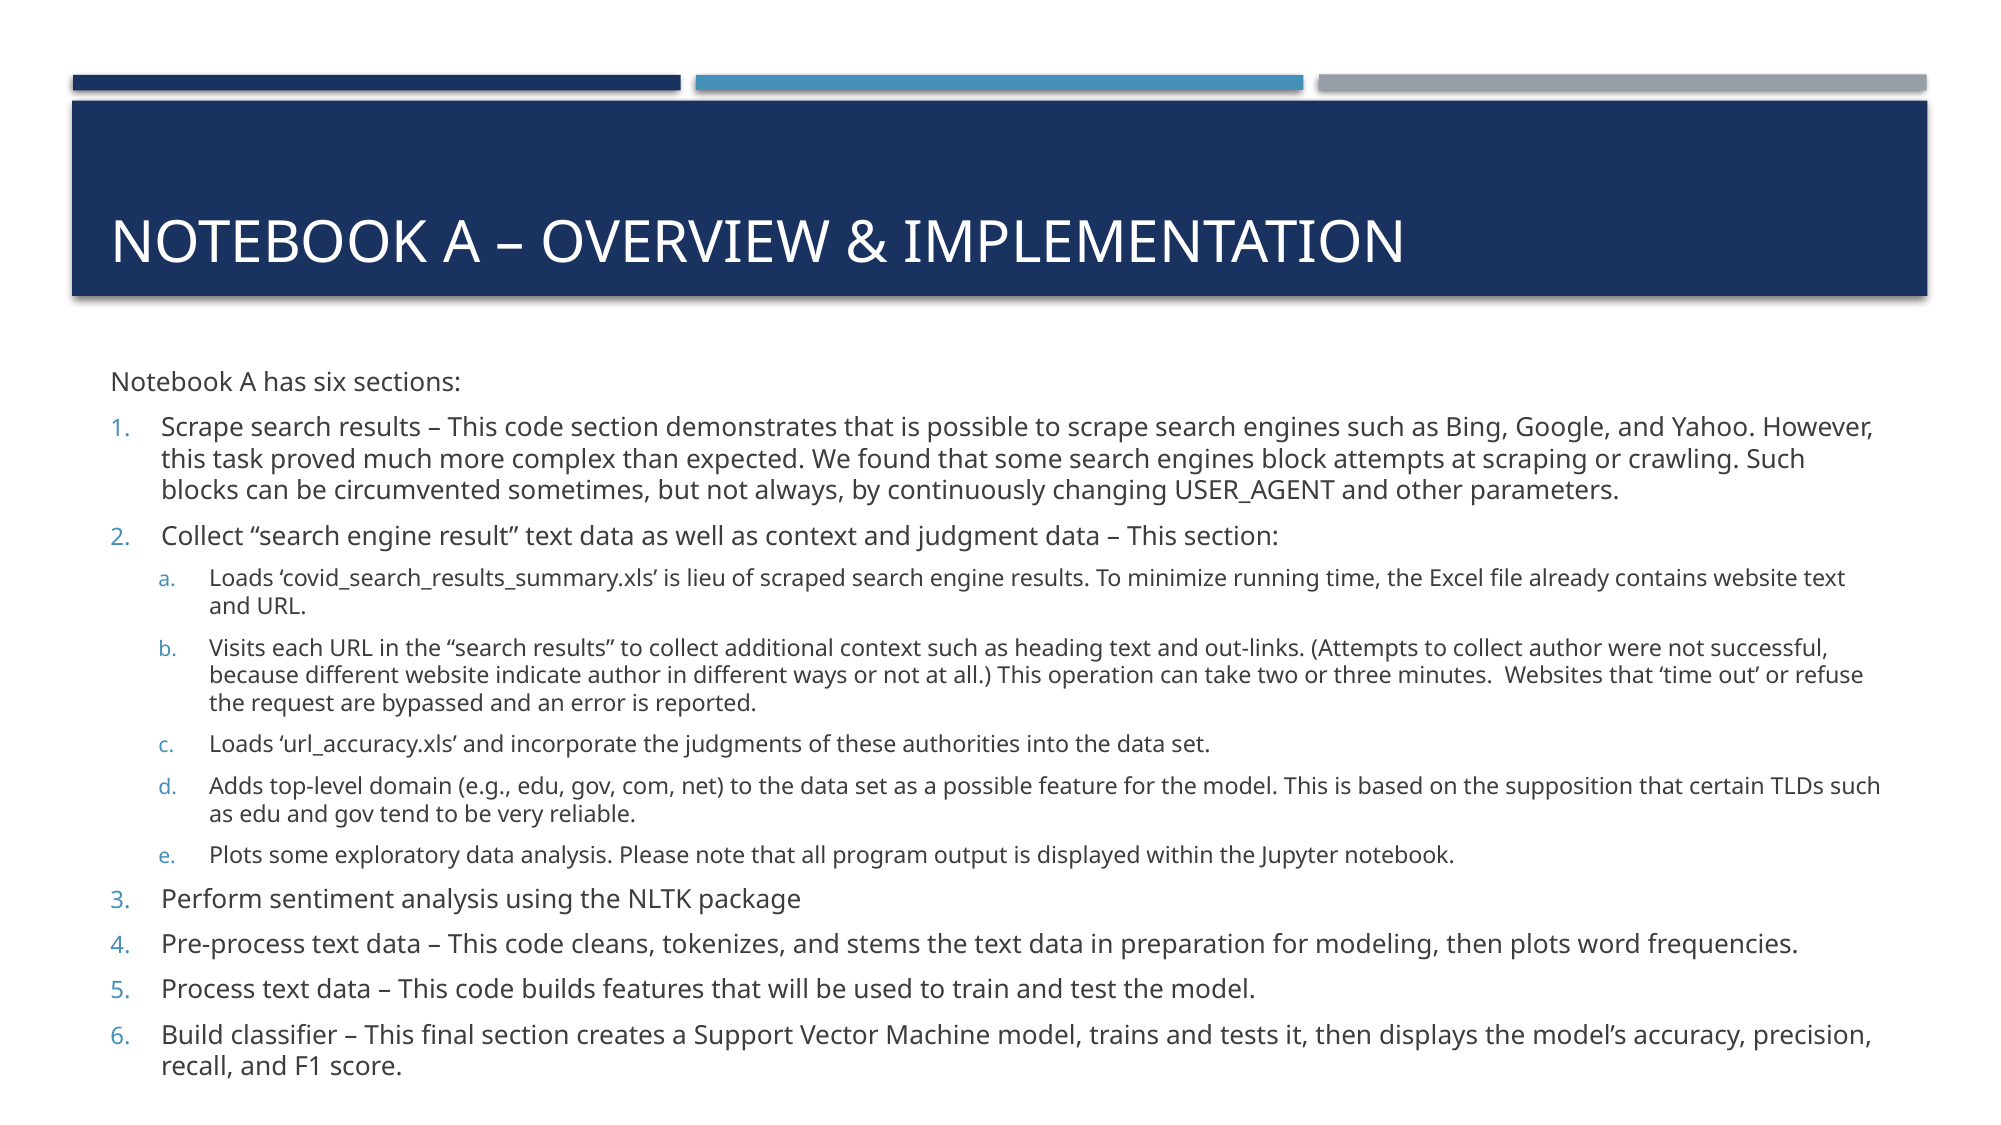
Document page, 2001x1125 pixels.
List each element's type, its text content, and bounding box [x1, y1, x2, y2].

title Notebook A – Overview & Implementation [95, 115, 1905, 282]
list Notebook A has six sections: Scrape search results – This code section demonstrates that is possible to scrape search engines such as Bing, Google, and Yahoo. However, this task proved much more complex than expected. We found that some search engines block attempts at scraping or crawling. Such blocks can be circumvented sometimes, but not always, by continuously changing USER_AGENT and other parameters. Collect “search engine result” text data as well as context and judgment data – This section: Loads ‘covid_search_results_summary.xls’ is lieu of scraped search engine results. To minimize running time, the Excel file already contains website text and URL. Visits each URL in the “search results” to collect additional context such as heading text and out-links. (Attempts to collect author were not successful, because different website indicate author in different ways or not at all.) This operation can take two or three minutes. Websites that ‘time out’ or refuse the request are bypassed and an error is reported. Loads ‘url_accuracy.xls’ and incorporate the judgments of these authorities into the data set. Adds top-level domain (e.g., edu, gov, com, net) to the data set as a possible feature for the model. This is based on the supposition that certain TLDs such as edu and gov tend to be very reliable. Plots some exploratory data analysis. Please note that all program output is displayed within the Jupyter notebook. Perform sentiment analysis using the NLTK package Pre-process text data – This code cleans, tokenizes, and stems the text data in preparation for modeling, then plots word frequencies. Process text data – This code builds features that will be used to train and test the model. Build classifier – This final section creates a Support Vector Machine model, trains and tests it, then displays the model’s accuracy, precision, recall, and F1 score. [95, 357, 1905, 1099]
